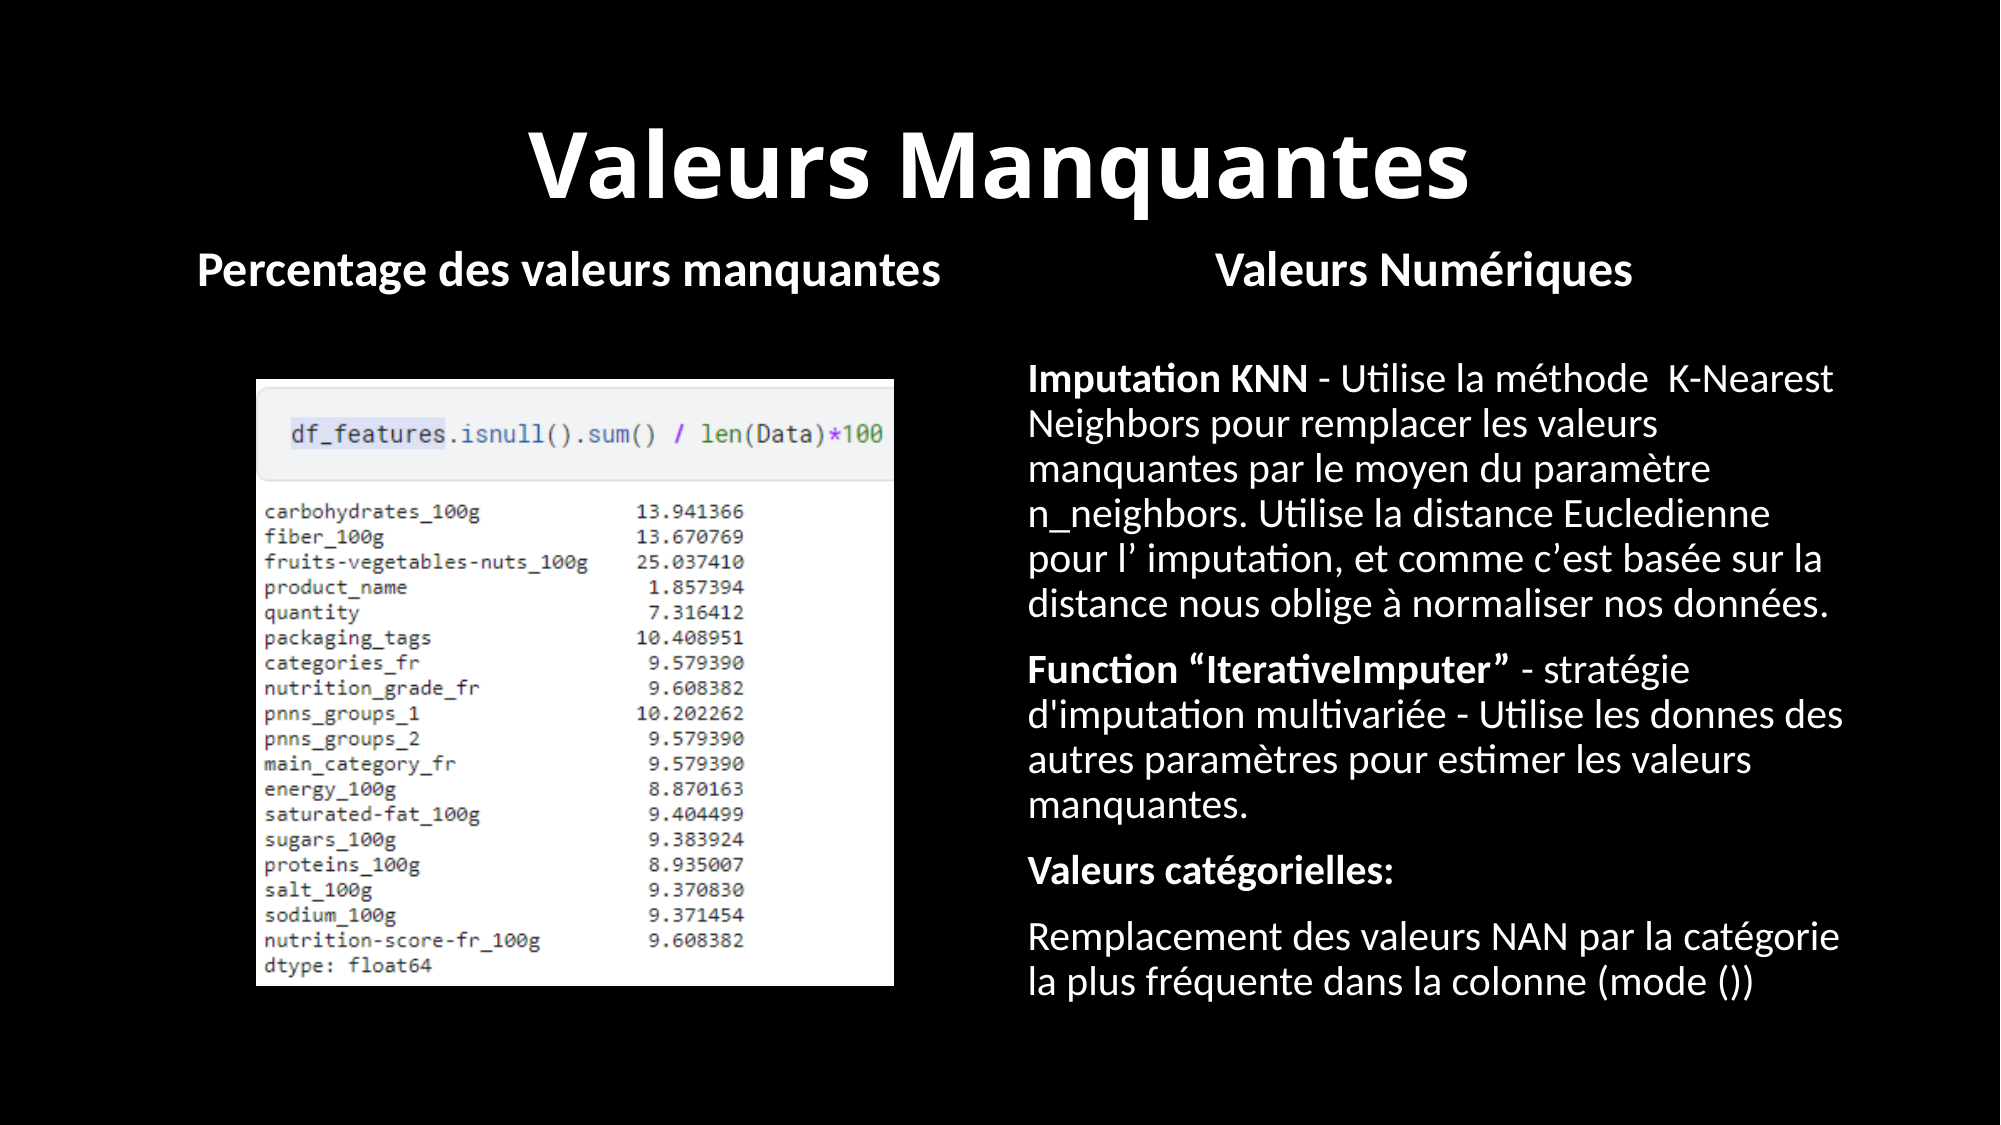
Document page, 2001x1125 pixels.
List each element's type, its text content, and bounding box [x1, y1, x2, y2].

list Imputation KNN - Utilise la méthode K-Nearest Neighbors pour remplacer les valeurs manquantes par le moyen du paramètre n_neighbors. Utilise la distance Eucledienne pour l’ imputation, et comme c’est basée sur la distance nous oblige à normaliser nos données. Function “IterativeImputer” - stratégie d'imputation multivariée - Utilise les donnes des autres paramètres pour estimer les valeurs manquantes. Valeurs catégorielles: Remplacement des valeurs NAN par la catégorie la plus fréquente dans la colonne (mode ()) [1012, 349, 1863, 1044]
list Valeurs Numériques [1005, 215, 1856, 306]
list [256, 379, 894, 986]
title Valeurs Manquantes [137, 59, 1863, 278]
list Percentage des valeurs manquantes [152, 212, 999, 306]
